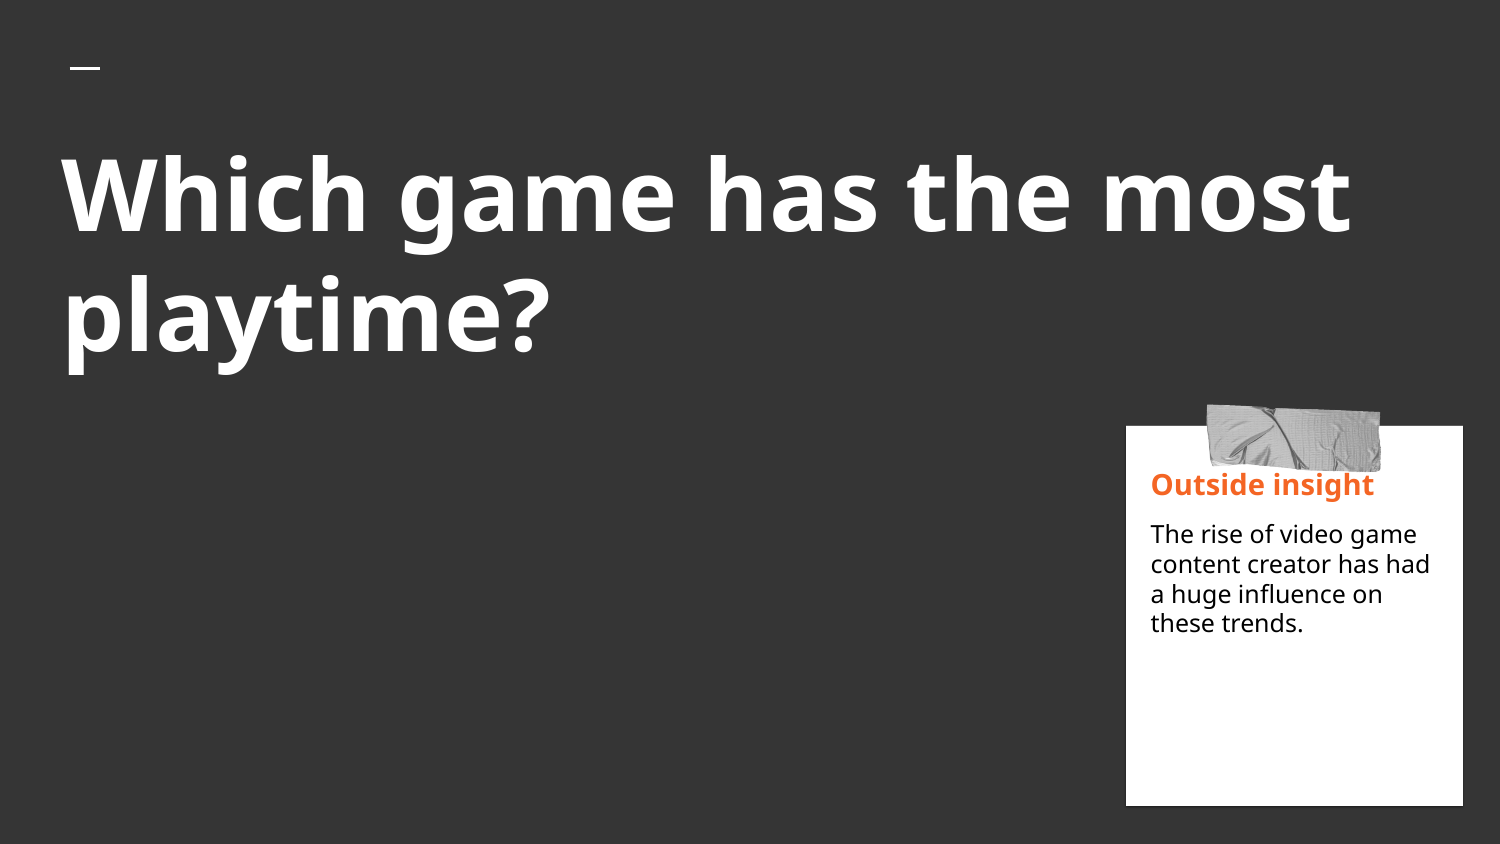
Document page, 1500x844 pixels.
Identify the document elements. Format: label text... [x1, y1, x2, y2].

title Which game has the most playtime? [46, 116, 1463, 746]
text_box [1112, 403, 1476, 821]
